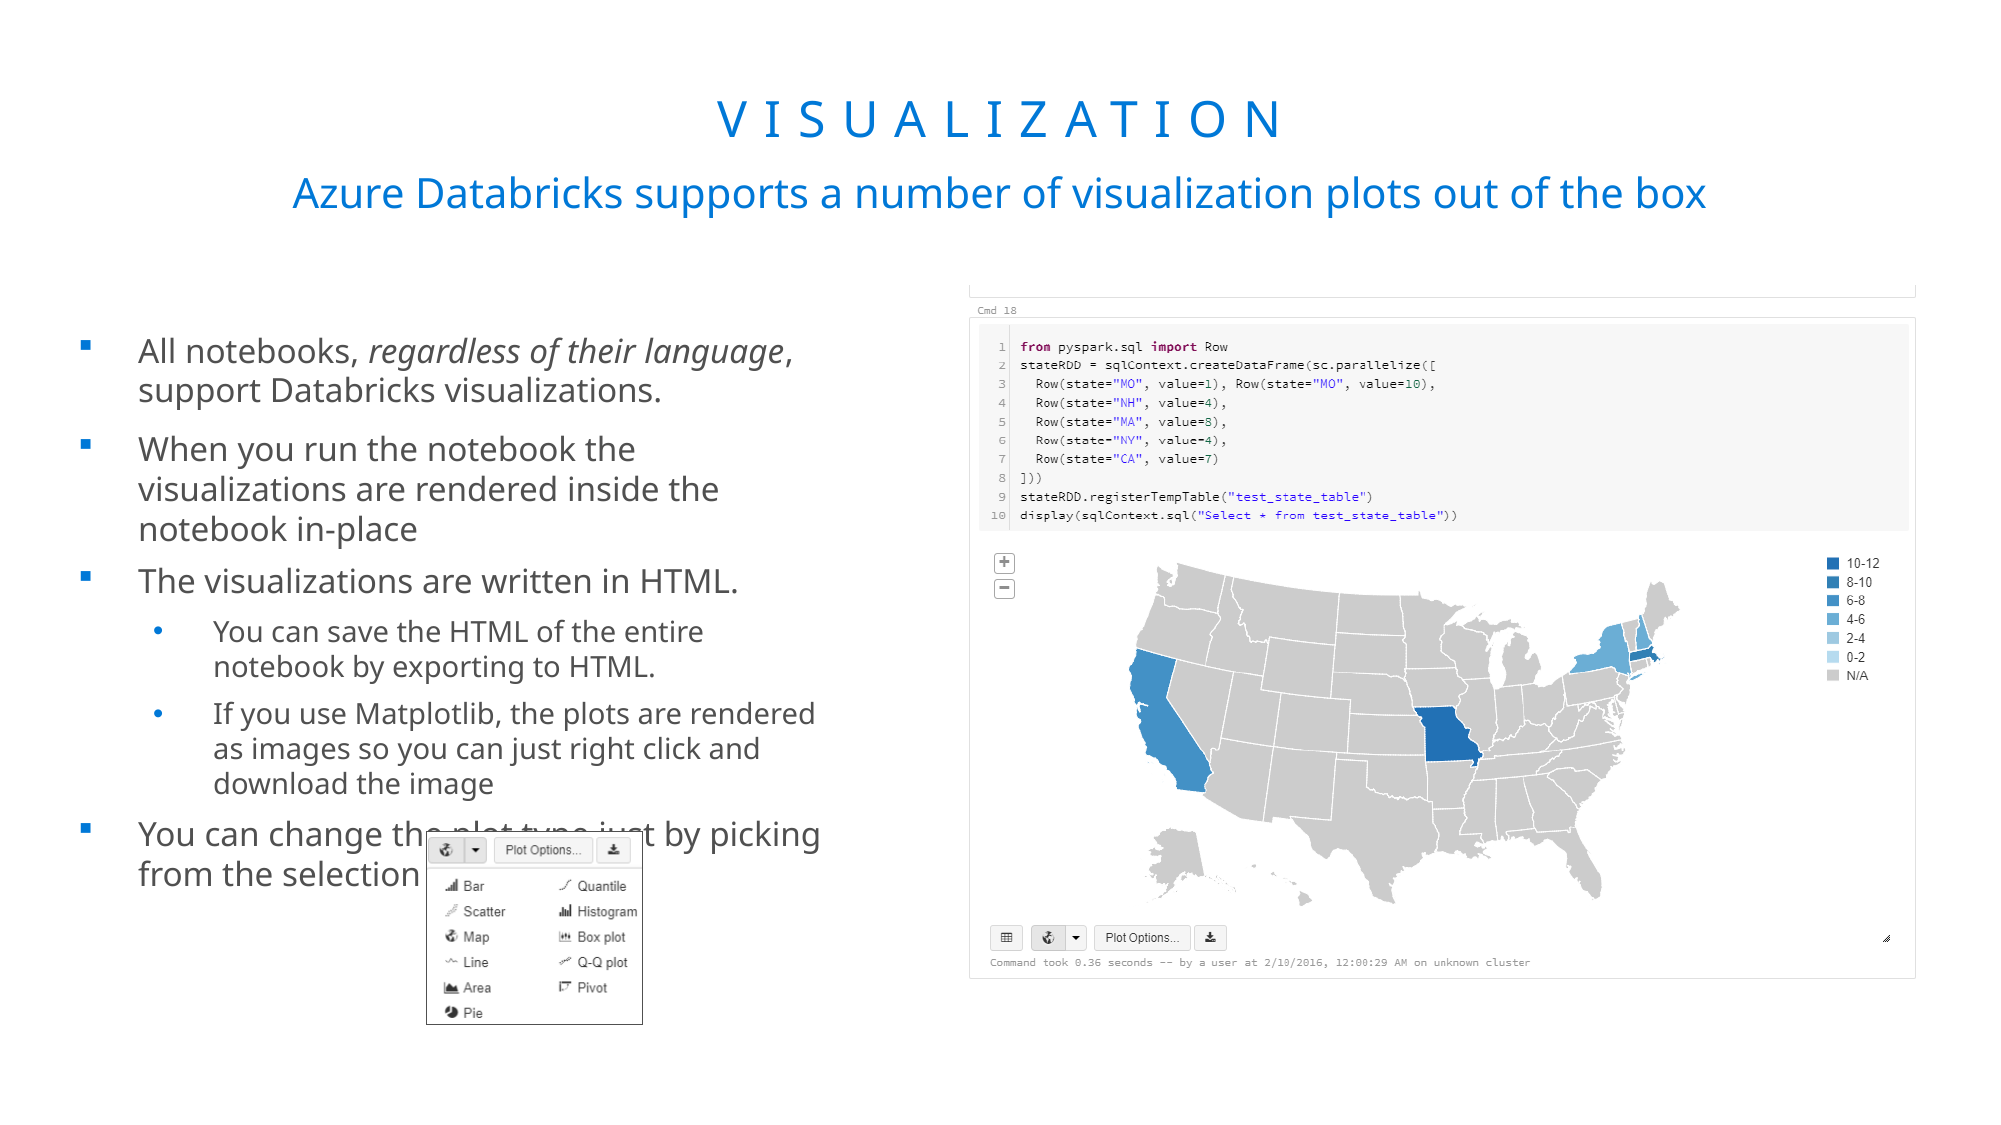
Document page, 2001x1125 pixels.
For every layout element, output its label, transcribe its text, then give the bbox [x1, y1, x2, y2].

picture [426, 831, 644, 1025]
title Visualization [44, 47, 1957, 196]
text_box All notebooks, regardless of their language, support Databricks visualizations. When you run the notebook the visualizations are rendered inside the notebook in-place The visualizations are written in HTML. You can save the HTML of the entire notebook by exporting to HTML. If you use Matplotlib, the plots are rendered as images so you can just right click and download the image You can change the plot type just by picking from the selection [33, 322, 850, 901]
picture [968, 285, 1920, 984]
list Azure Databricks supports a number of visualization plots out of the box [43, 158, 1956, 826]
